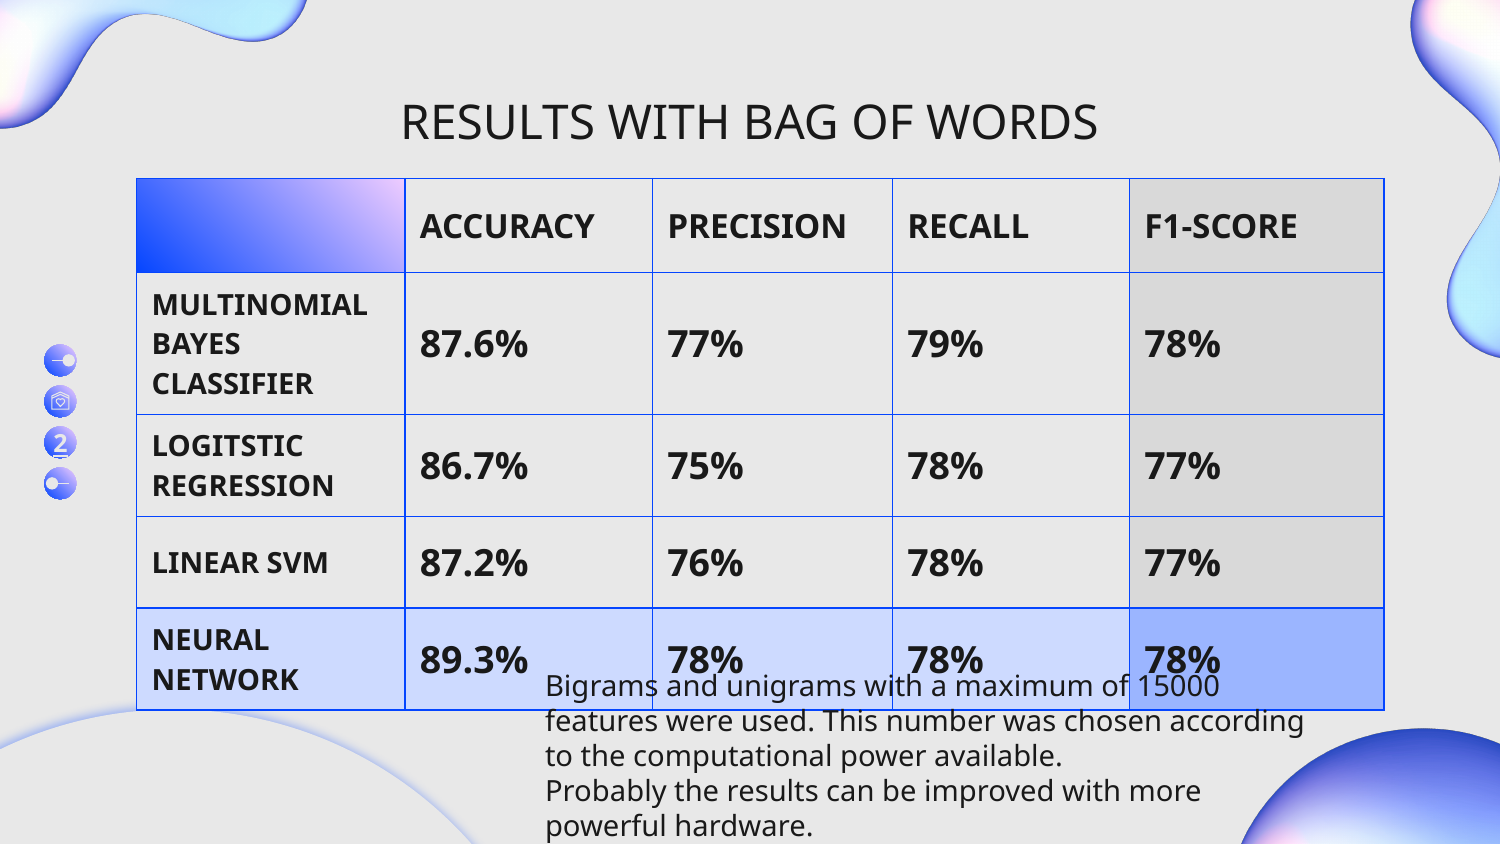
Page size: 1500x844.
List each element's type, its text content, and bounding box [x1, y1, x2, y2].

table_cell NEURAL NETWORK [137, 609, 404, 709]
table_cell MULTINOMIAL BAYES CLASSIFIER [137, 273, 404, 414]
table_header ACCURACY [406, 179, 652, 272]
table_cell 76% [653, 517, 892, 607]
table_cell 78% [893, 609, 1129, 697]
table_cell 86.7% [406, 415, 652, 516]
table_cell 89.3% [406, 609, 652, 709]
picture [1397, 0, 1500, 369]
text_box [51, 391, 70, 410]
text_box [44, 385, 77, 418]
table_header [137, 179, 404, 272]
text_box [44, 467, 77, 500]
table_cell 78% [1130, 609, 1383, 709]
title RESULTS WITH BAG OF WORDS [118, 72, 1382, 167]
picture [0, 0, 339, 143]
table_cell LOGITSTIC REGRESSION [137, 415, 404, 516]
table_cell 77% [1130, 415, 1383, 516]
table_cell 78% [1130, 273, 1383, 414]
table_header RECALL [893, 179, 1129, 272]
text_box [55, 398, 66, 408]
table_cell 87.6% [406, 273, 652, 414]
table_header F1-SCORE [1130, 179, 1383, 272]
table_cell 77% [653, 273, 892, 414]
table_header PRECISION [653, 179, 892, 272]
text_box 2 [44, 426, 77, 459]
text_box [44, 344, 77, 377]
table_cell 78% [893, 415, 1129, 516]
table_cell 78% [893, 517, 1129, 607]
table_cell 87.2% [406, 517, 652, 607]
table_cell 77% [1130, 517, 1383, 607]
table_cell 78% [653, 609, 892, 697]
table_cell 79% [893, 273, 1129, 414]
picture [1225, 708, 1500, 844]
table_cell LINEAR SVM [137, 517, 404, 607]
text_box Bigrams and unigrams with a maximum of 15000 features were used. This number was chosen according to the computational power available. Probably the results can be improved with more powerful hardware. [529, 697, 1337, 813]
table_cell 75% [653, 415, 892, 516]
